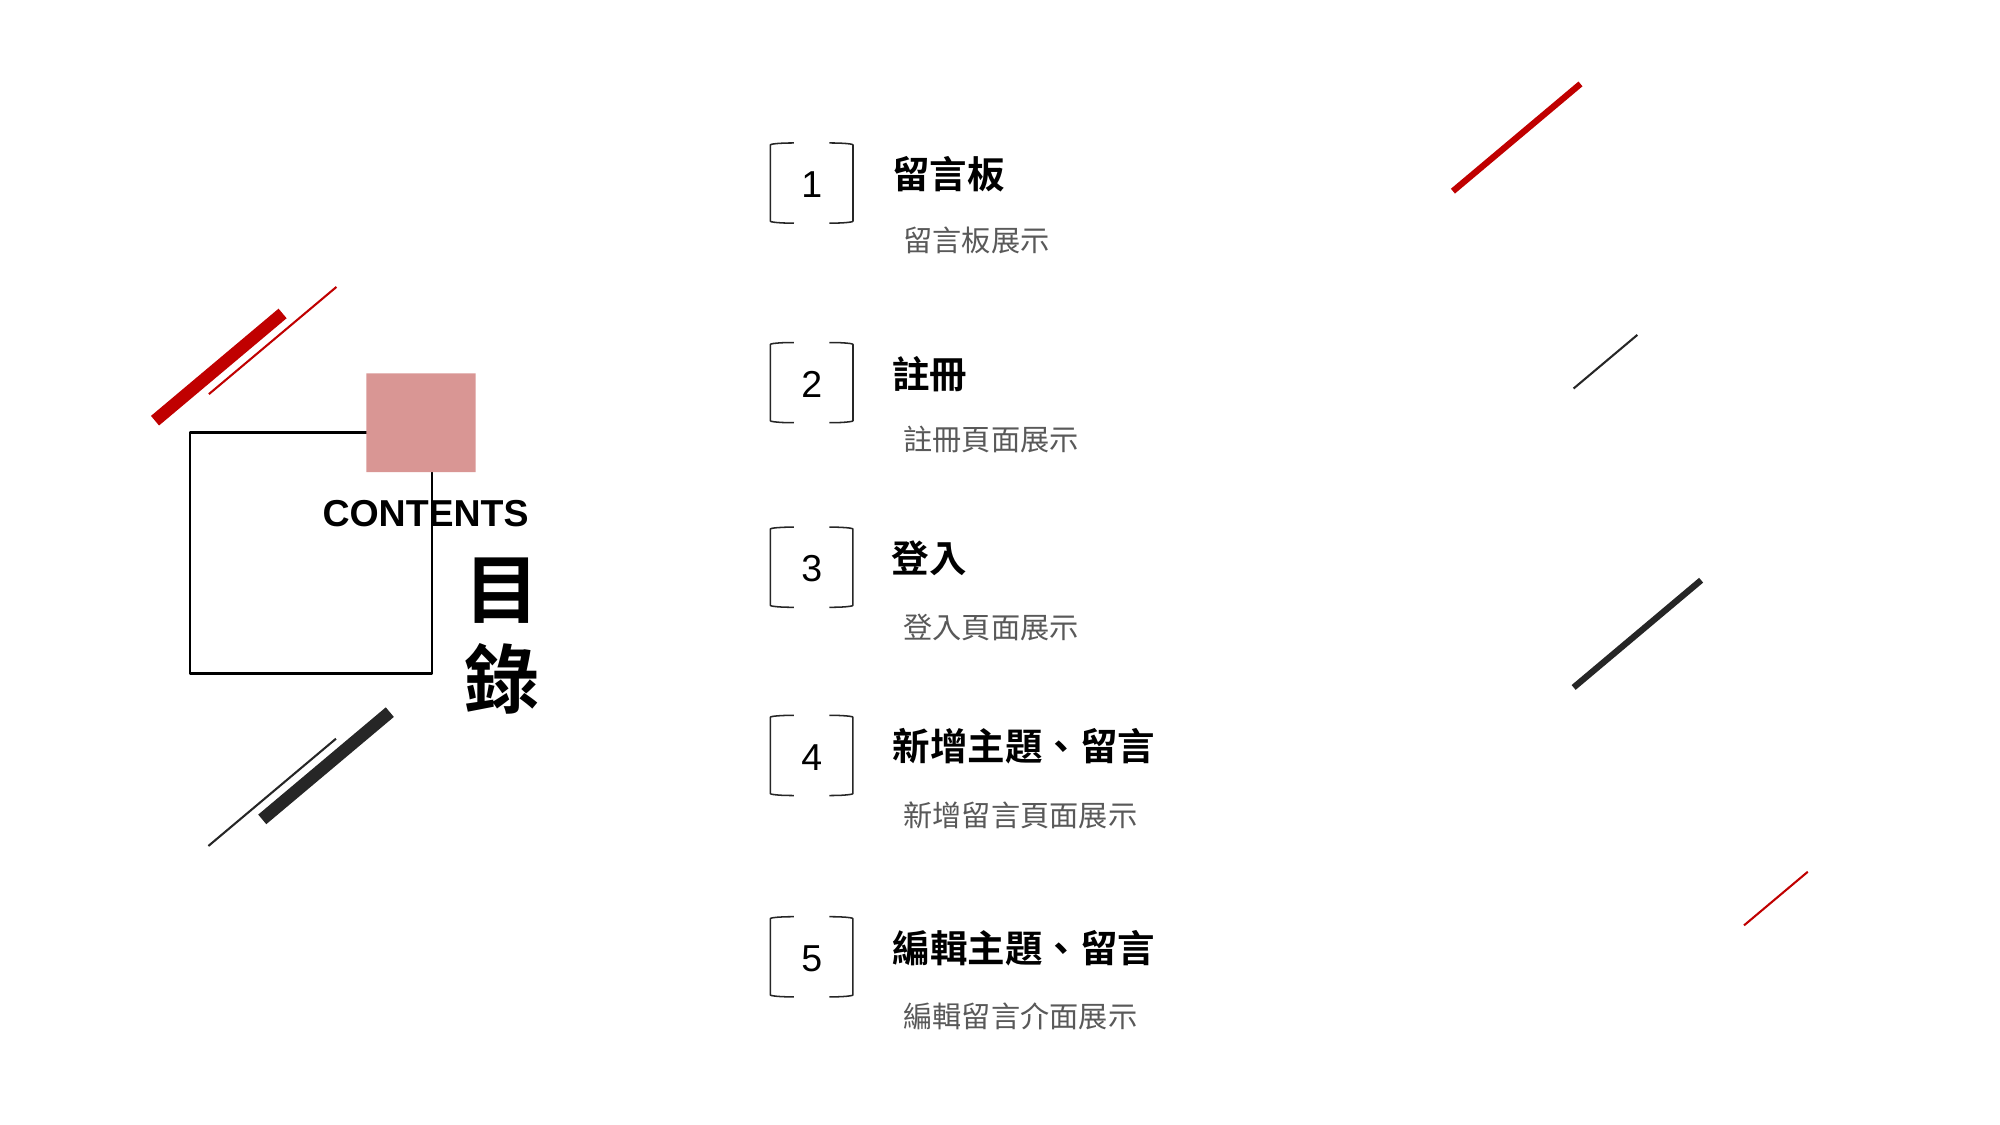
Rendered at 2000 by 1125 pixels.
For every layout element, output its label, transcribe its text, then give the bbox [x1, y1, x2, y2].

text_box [770, 715, 1574, 841]
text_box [1573, 579, 1702, 688]
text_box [770, 916, 1574, 1043]
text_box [1573, 334, 1638, 389]
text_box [1452, 83, 1581, 192]
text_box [154, 286, 337, 421]
text_box [188, 430, 434, 676]
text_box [770, 142, 1574, 266]
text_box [770, 342, 1574, 465]
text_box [770, 526, 1574, 653]
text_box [208, 711, 391, 847]
text_box CONTENTS [307, 481, 559, 542]
text_box 目錄 [449, 535, 626, 731]
text_box [364, 371, 478, 474]
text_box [1743, 871, 1809, 926]
